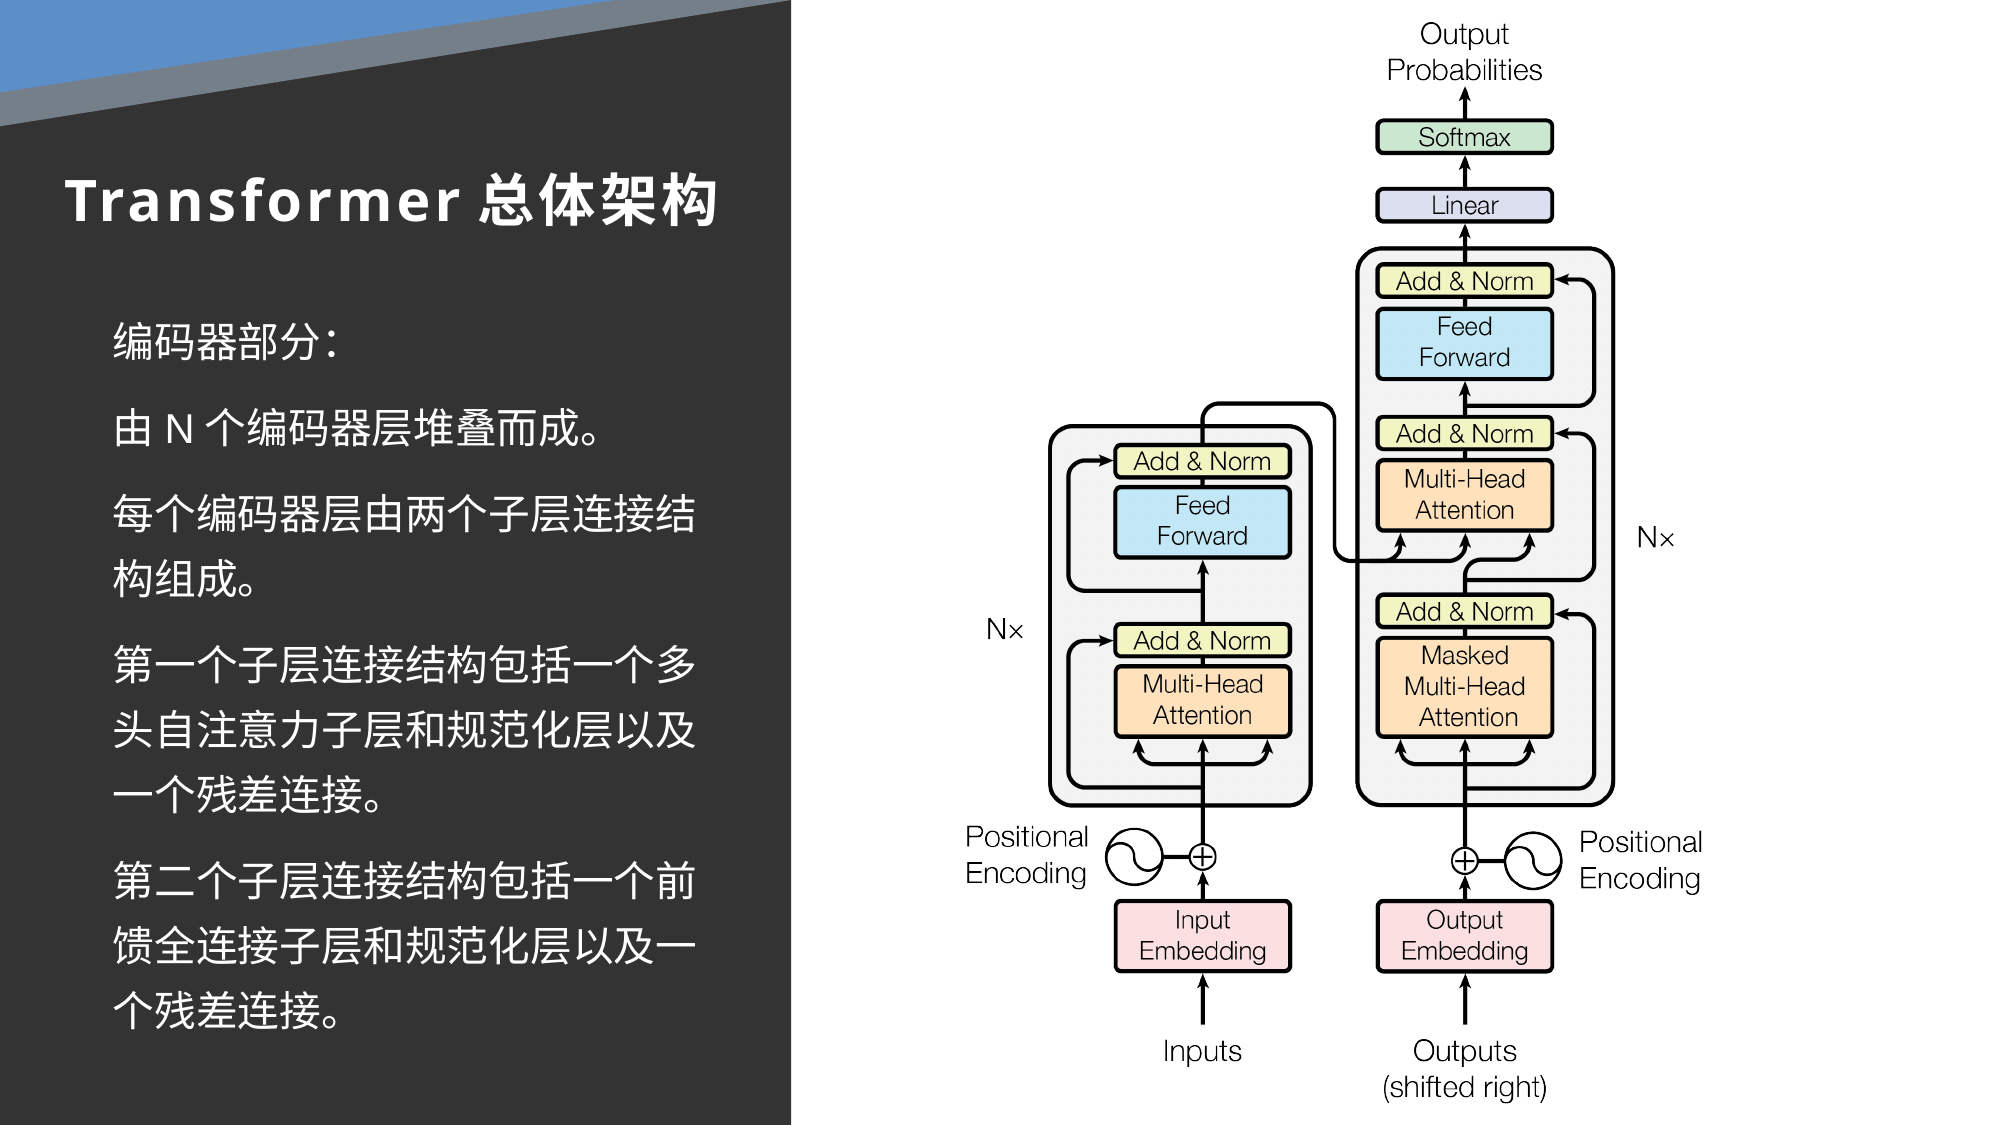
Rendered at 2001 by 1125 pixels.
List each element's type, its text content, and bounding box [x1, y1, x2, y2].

picture [965, 18, 1703, 1106]
list 编码器部分： 由N个编码器层堆叠而成。 每个编码器层由两个子层连接结构组成。 第一个子层连接结构包括一个多头自注意力子层和规范化层以及一个残差连接。 第二个子层连接结构包括一个前馈全连接子层和规范化层以及一个残差连接。 [96, 301, 746, 1071]
title Transformer总体架构 [47, 126, 746, 272]
